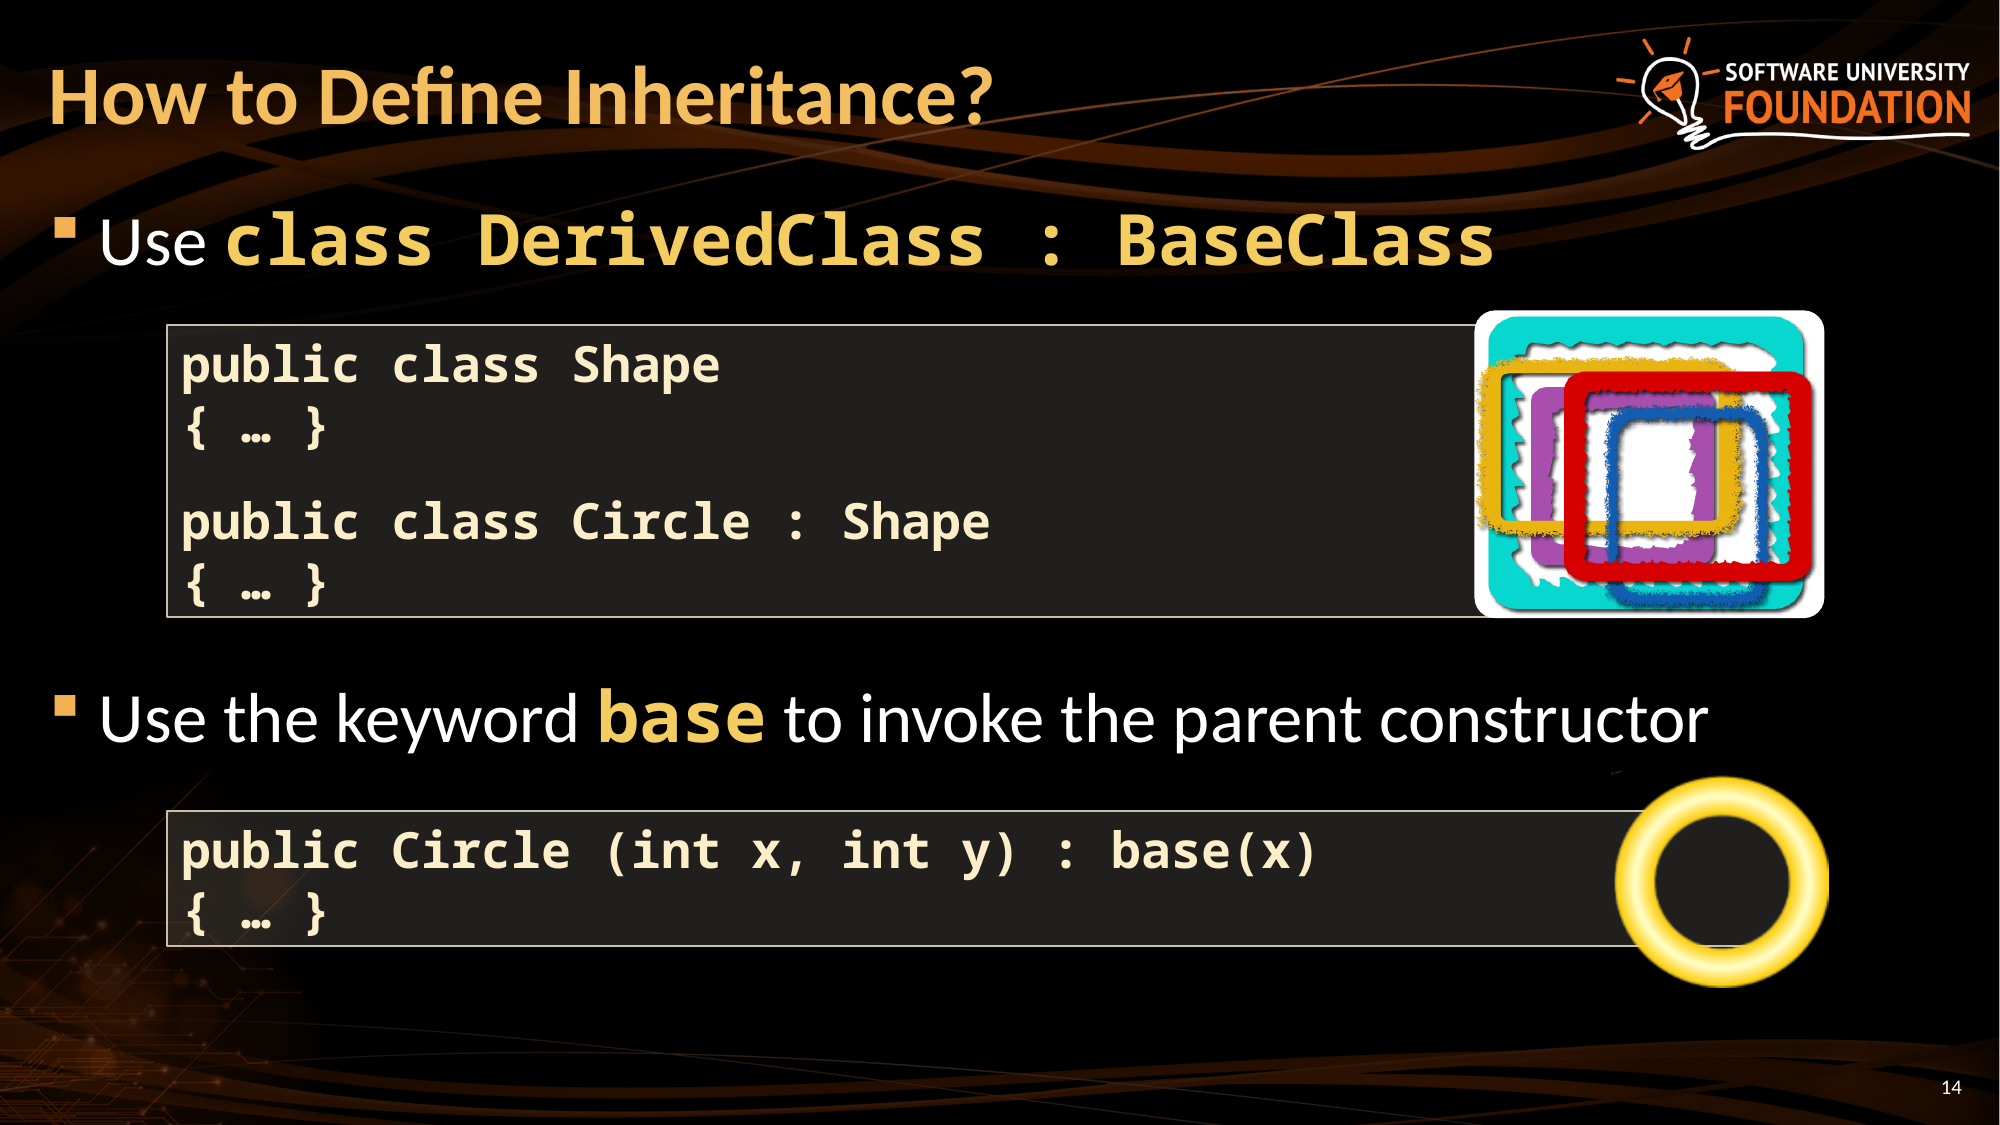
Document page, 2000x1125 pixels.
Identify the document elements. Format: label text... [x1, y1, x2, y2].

text_box public Circle (int x, int y) : base(x) { … } [166, 811, 1611, 946]
list Use class DerivedClass : BaseClass Use the keyword base to invoke the parent constructor [31, 188, 1968, 1103]
text_box public class Shape { … } public class Circle : Shape { … } [166, 324, 1474, 618]
title How to Define Inheritance? [30, 6, 1602, 189]
picture [0, 0, 2000, 1125]
